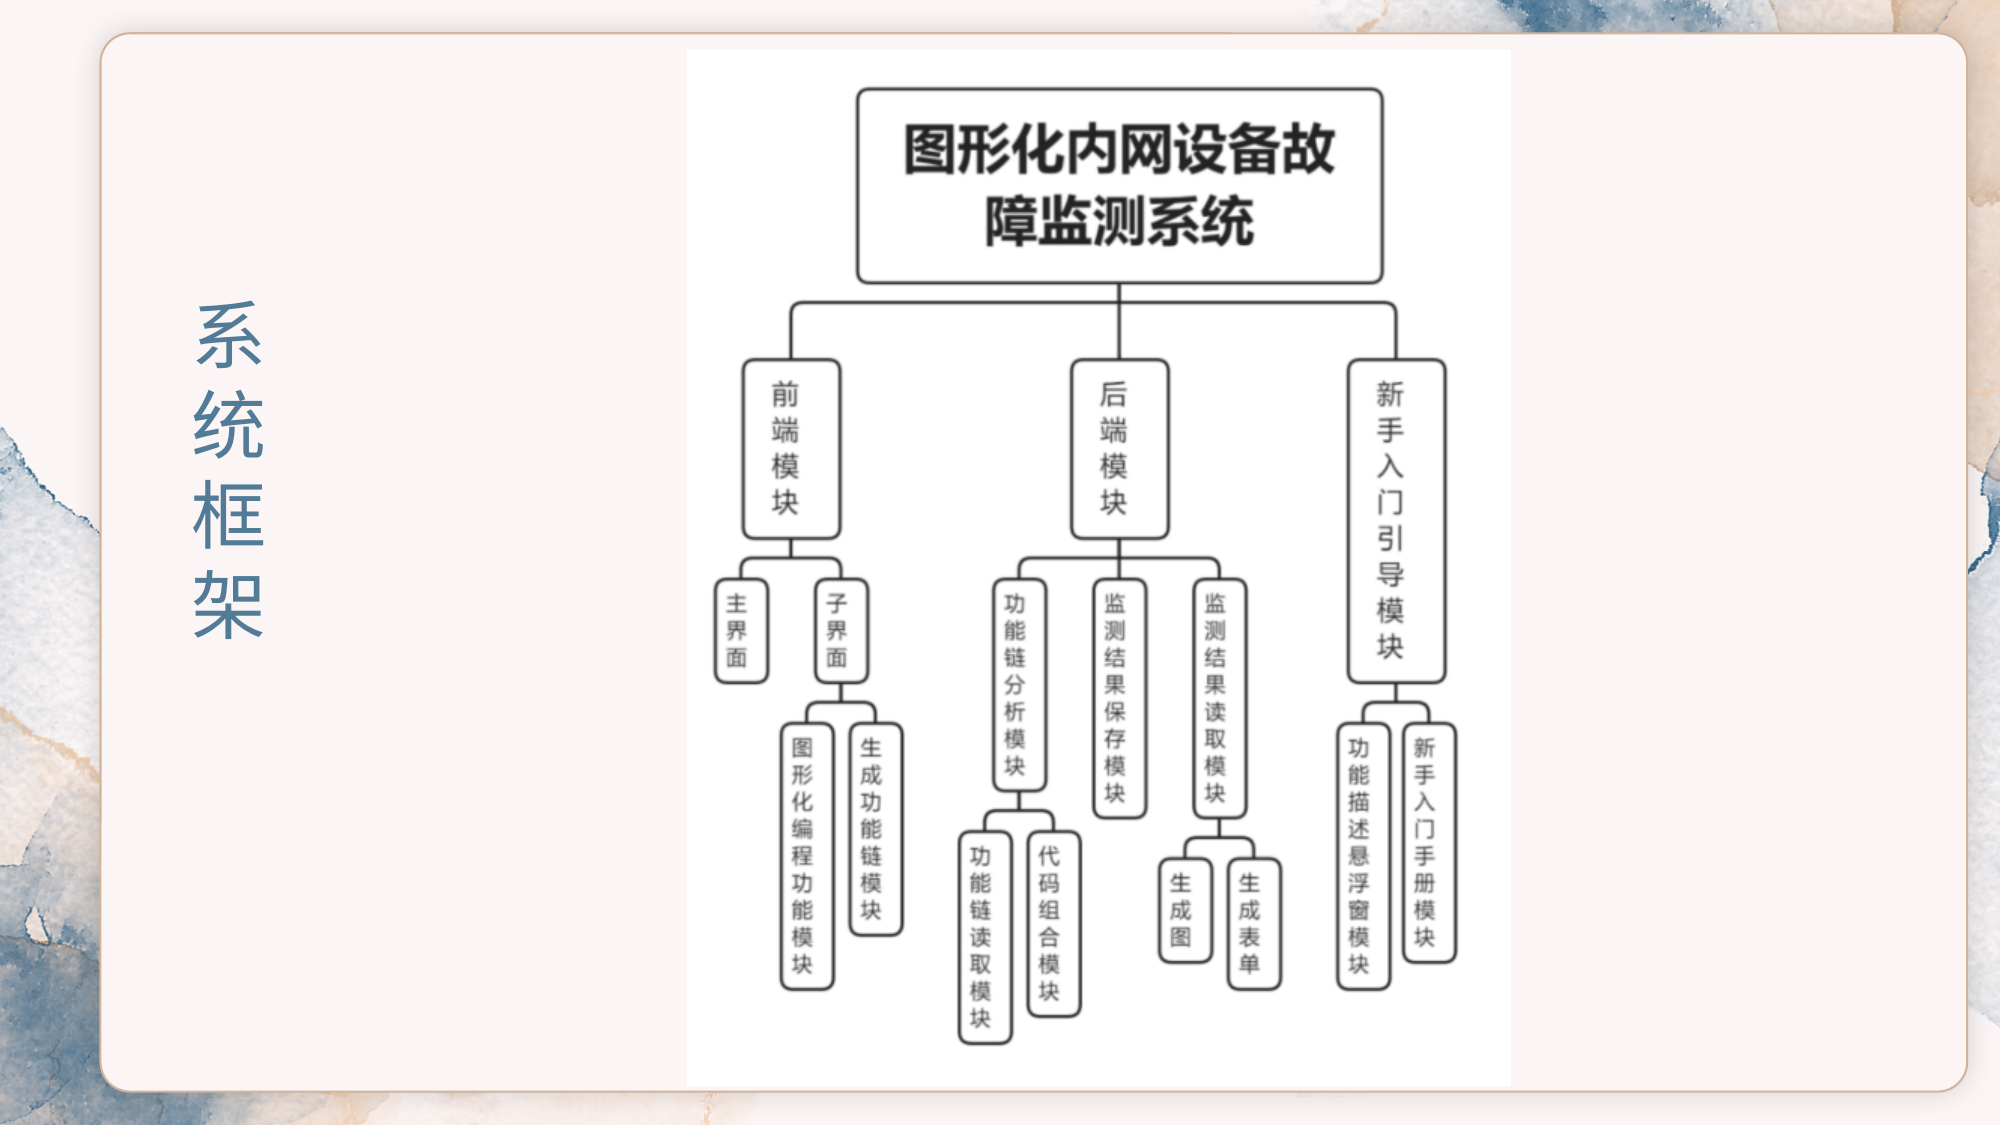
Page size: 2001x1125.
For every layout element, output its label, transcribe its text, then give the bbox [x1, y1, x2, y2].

text_box [805, 1086, 1298, 1093]
text_box 系 统 框 架 [177, 281, 282, 373]
text_box [99, 32, 1298, 373]
picture [0, 0, 2000, 1125]
